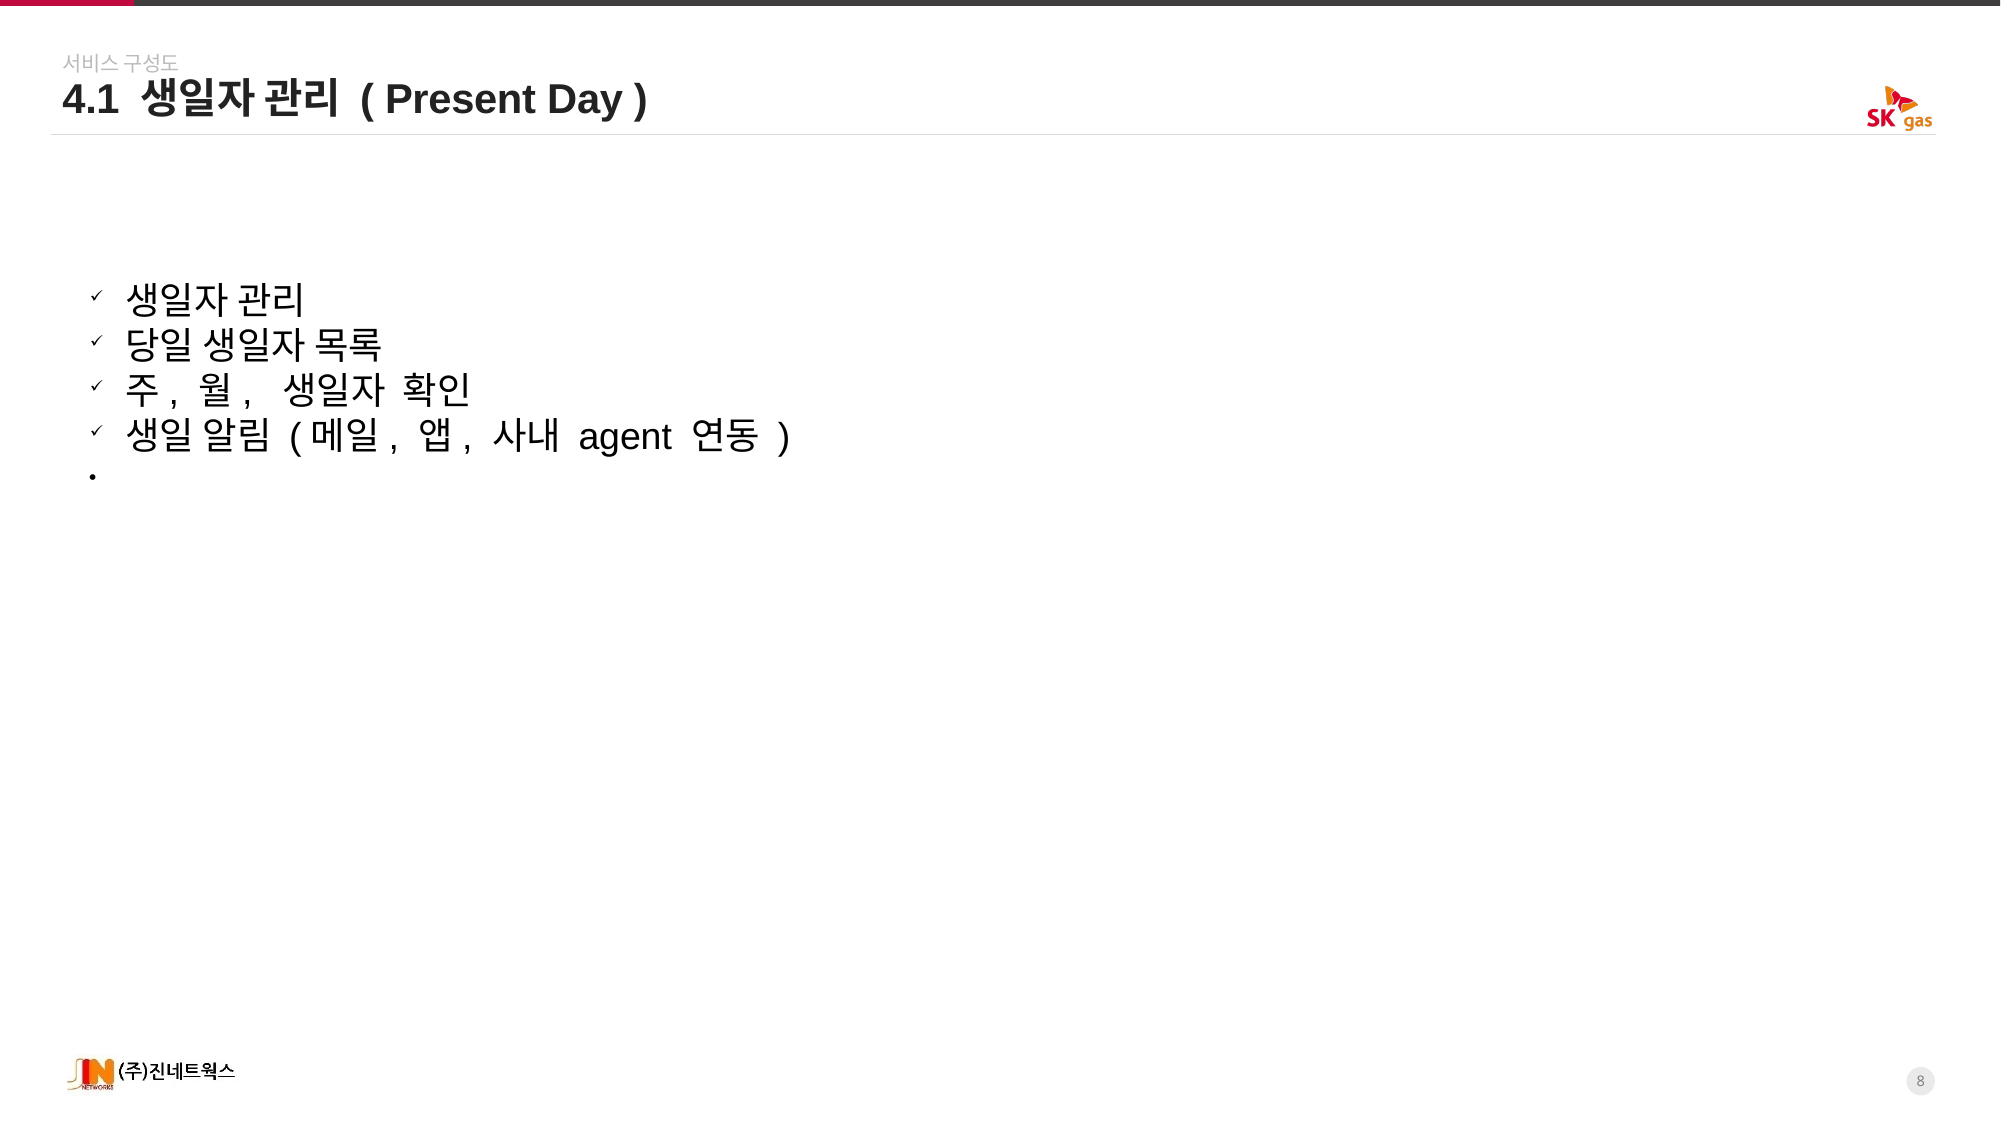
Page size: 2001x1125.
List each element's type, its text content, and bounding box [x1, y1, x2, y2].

text_box 서비스 구성도 [62, 44, 516, 83]
text_box 생일자 관리 당일 생일자 목록 주, 월, 생일자 확인 생일 알림 (메일, 앱, 사내 agent 연동 ) [74, 224, 1913, 975]
text_box 4.1 생일자 관리 ( Present Day ) [62, 83, 1016, 134]
picture [67, 1054, 269, 1096]
picture [1867, 86, 1932, 131]
